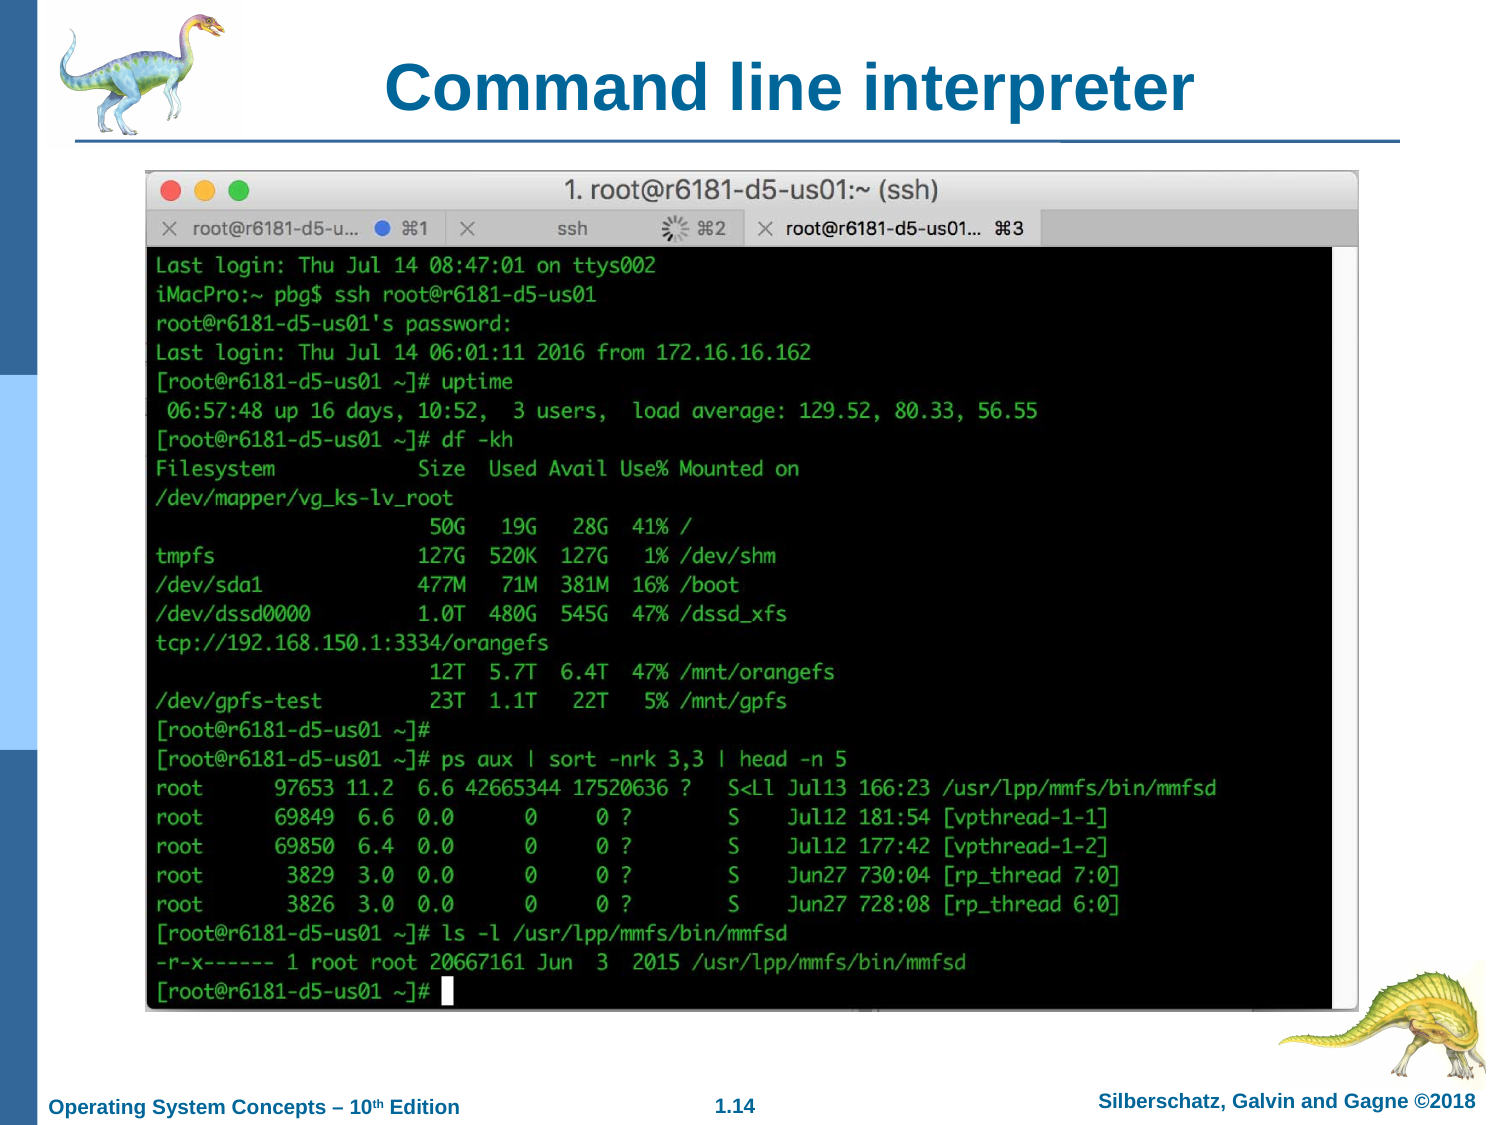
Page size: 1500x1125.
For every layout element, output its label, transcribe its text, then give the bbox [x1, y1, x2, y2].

title Command line interpreter [183, 36, 1398, 131]
picture [46, 0, 243, 149]
picture [145, 170, 1486, 1090]
